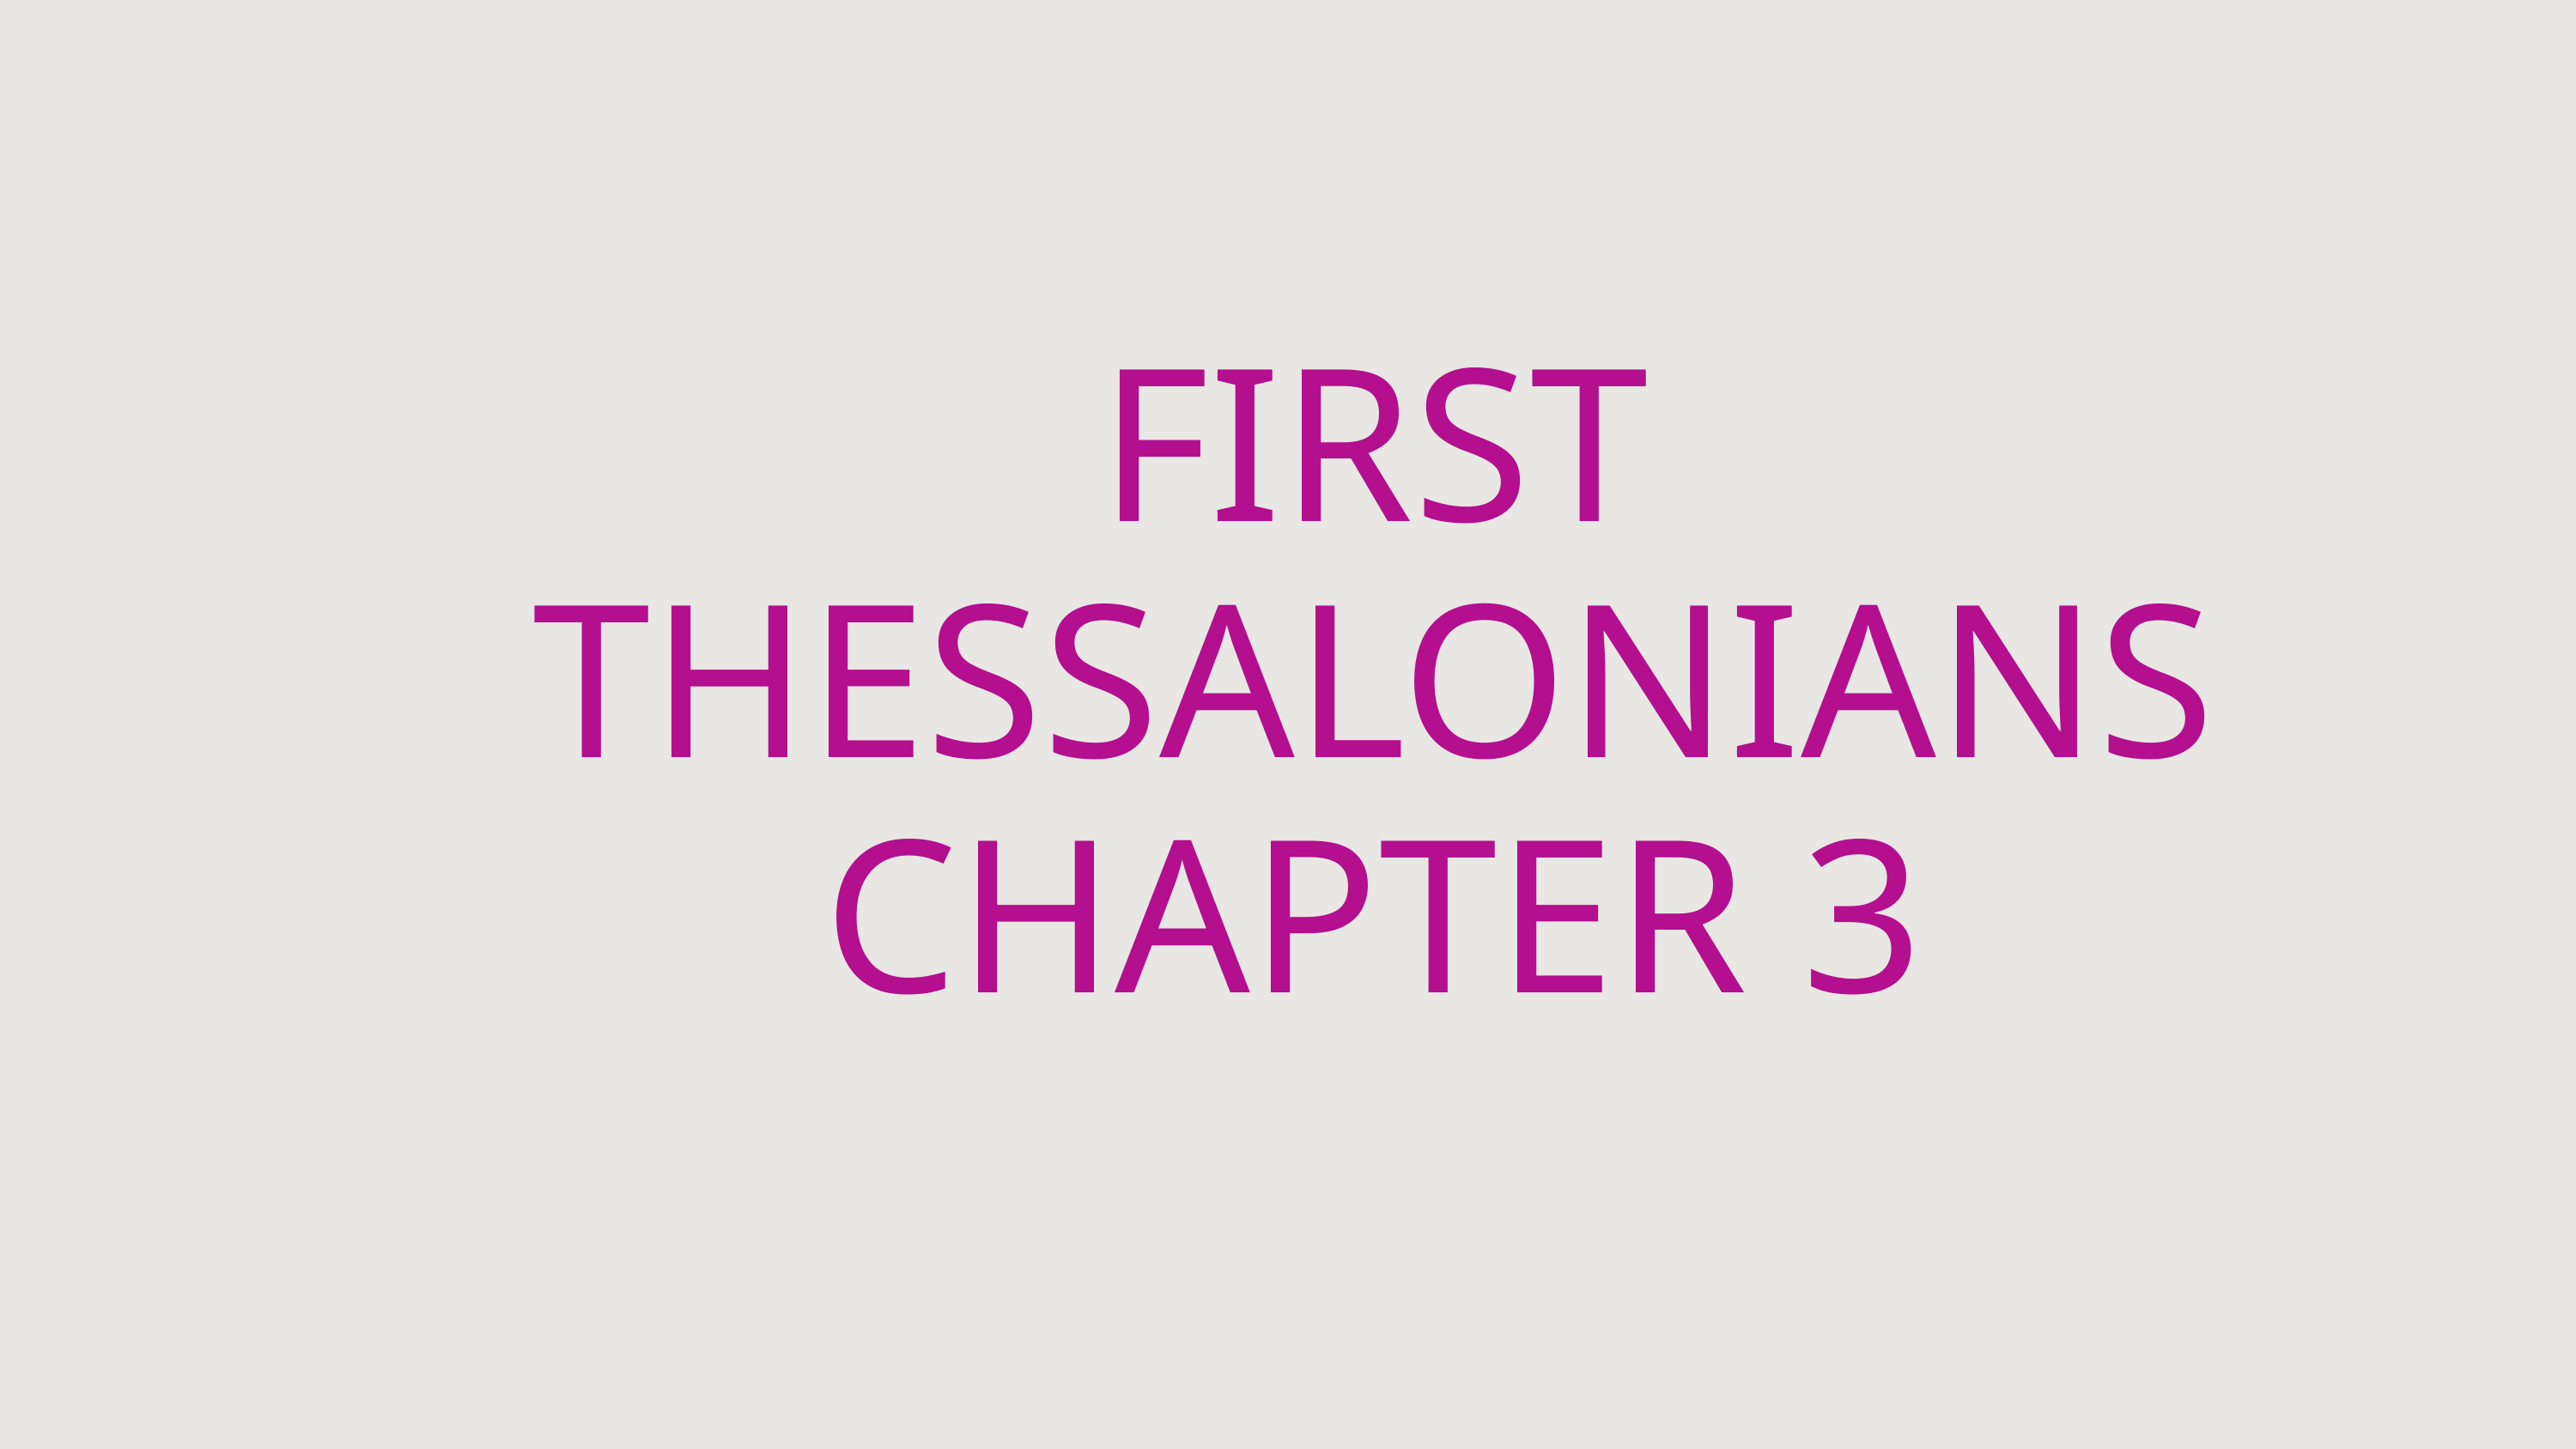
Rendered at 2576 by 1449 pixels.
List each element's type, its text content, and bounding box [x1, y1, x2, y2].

text_box FIRST THESSALONIANS CHAPTER 3 [289, 328, 2458, 1035]
